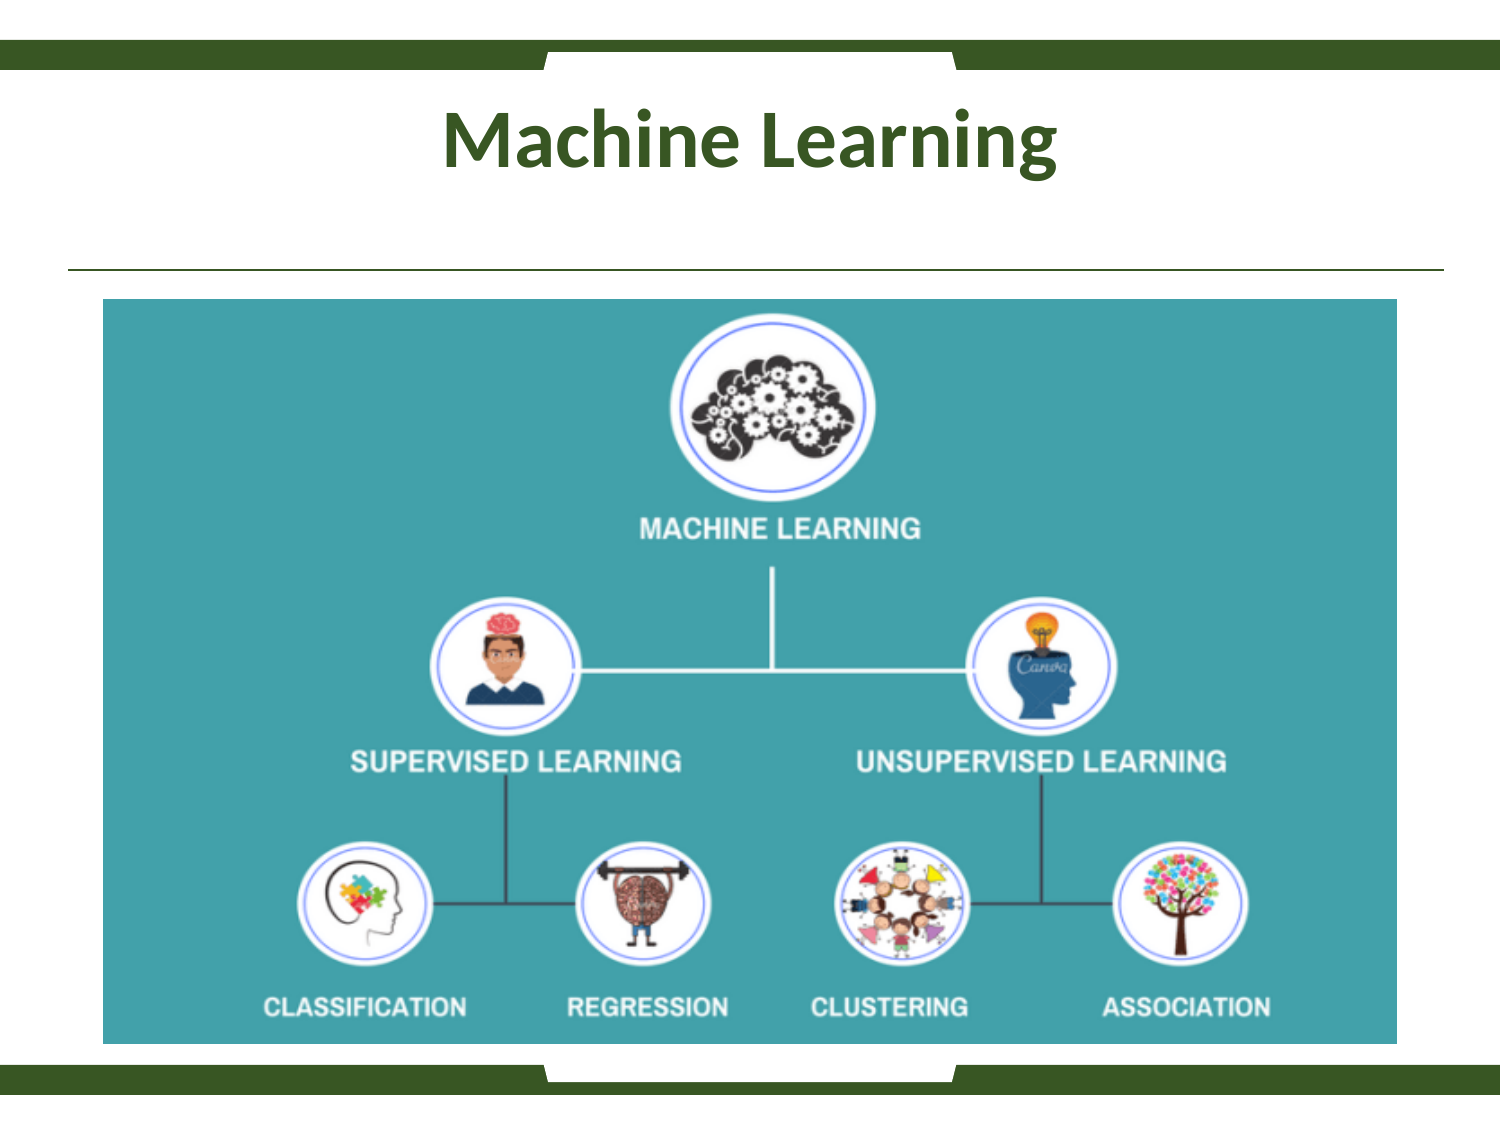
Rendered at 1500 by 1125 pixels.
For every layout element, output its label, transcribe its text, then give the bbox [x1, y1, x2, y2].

title Machine Learning [103, 83, 1397, 198]
picture [103, 299, 1397, 1044]
